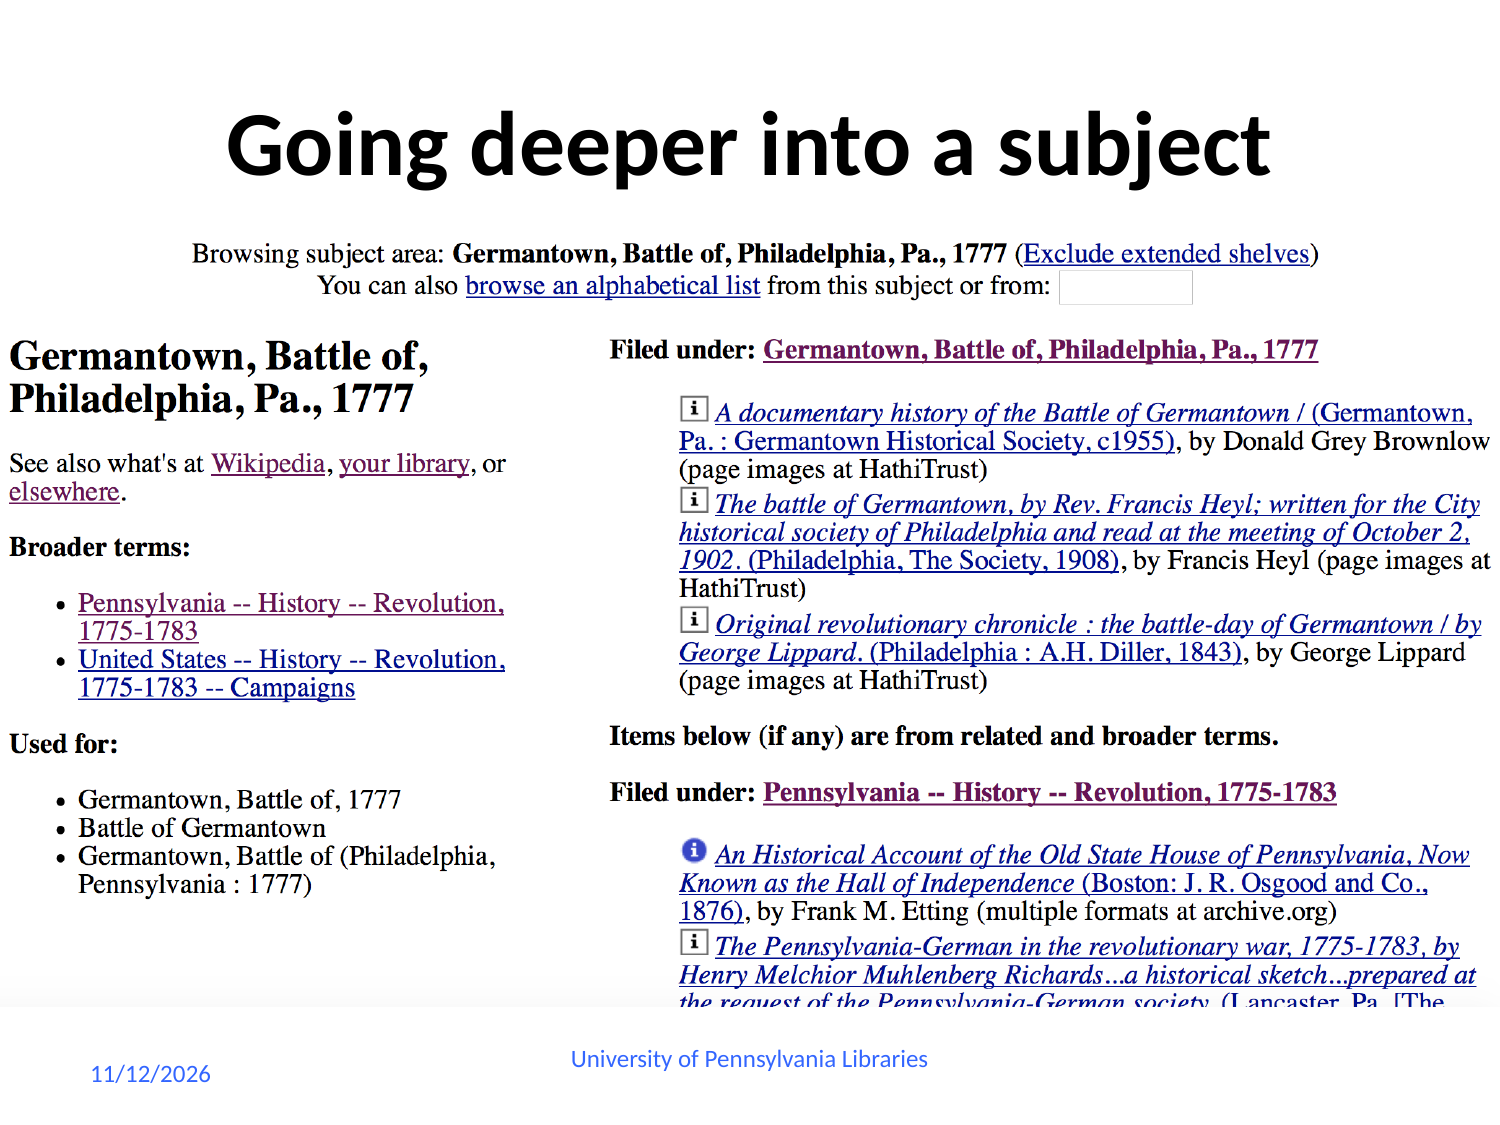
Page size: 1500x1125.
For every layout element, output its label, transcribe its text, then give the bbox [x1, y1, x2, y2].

footer University of Pennsylvania Libraries [512, 1042, 988, 1103]
picture [0, 210, 1500, 1007]
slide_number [75, 1042, 425, 1103]
title Going deeper into a subject [75, 45, 1425, 208]
